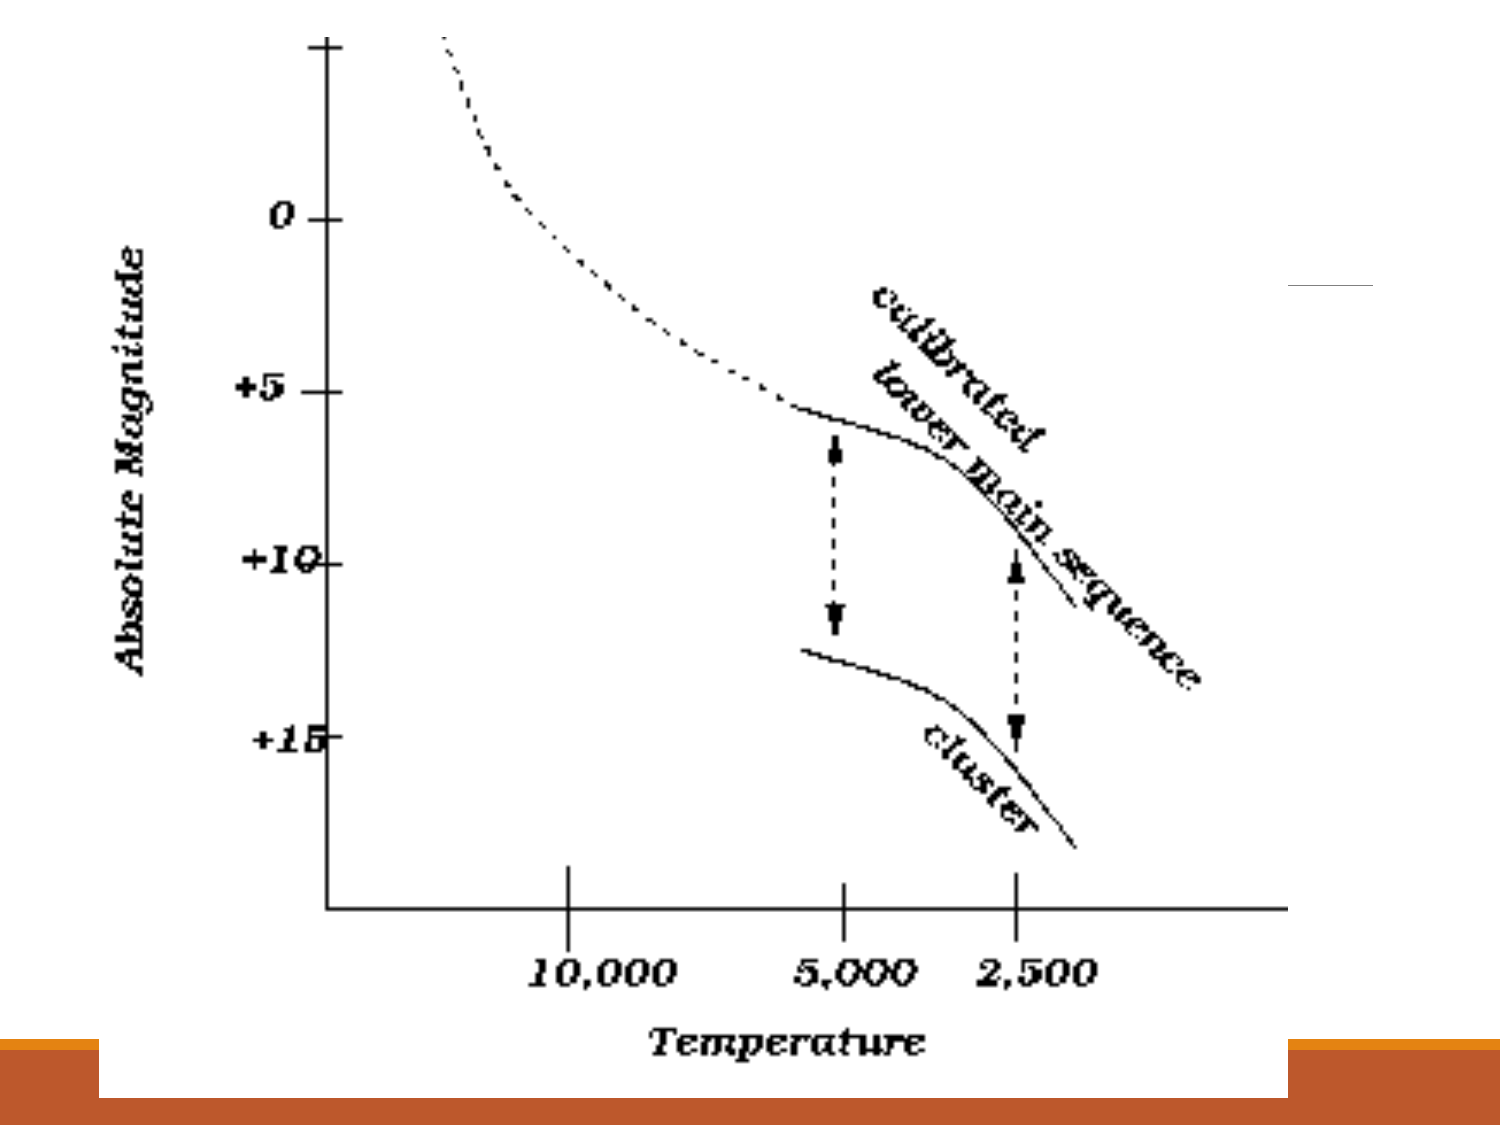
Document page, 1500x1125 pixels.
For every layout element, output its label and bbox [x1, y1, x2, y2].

picture [99, 36, 1288, 1099]
